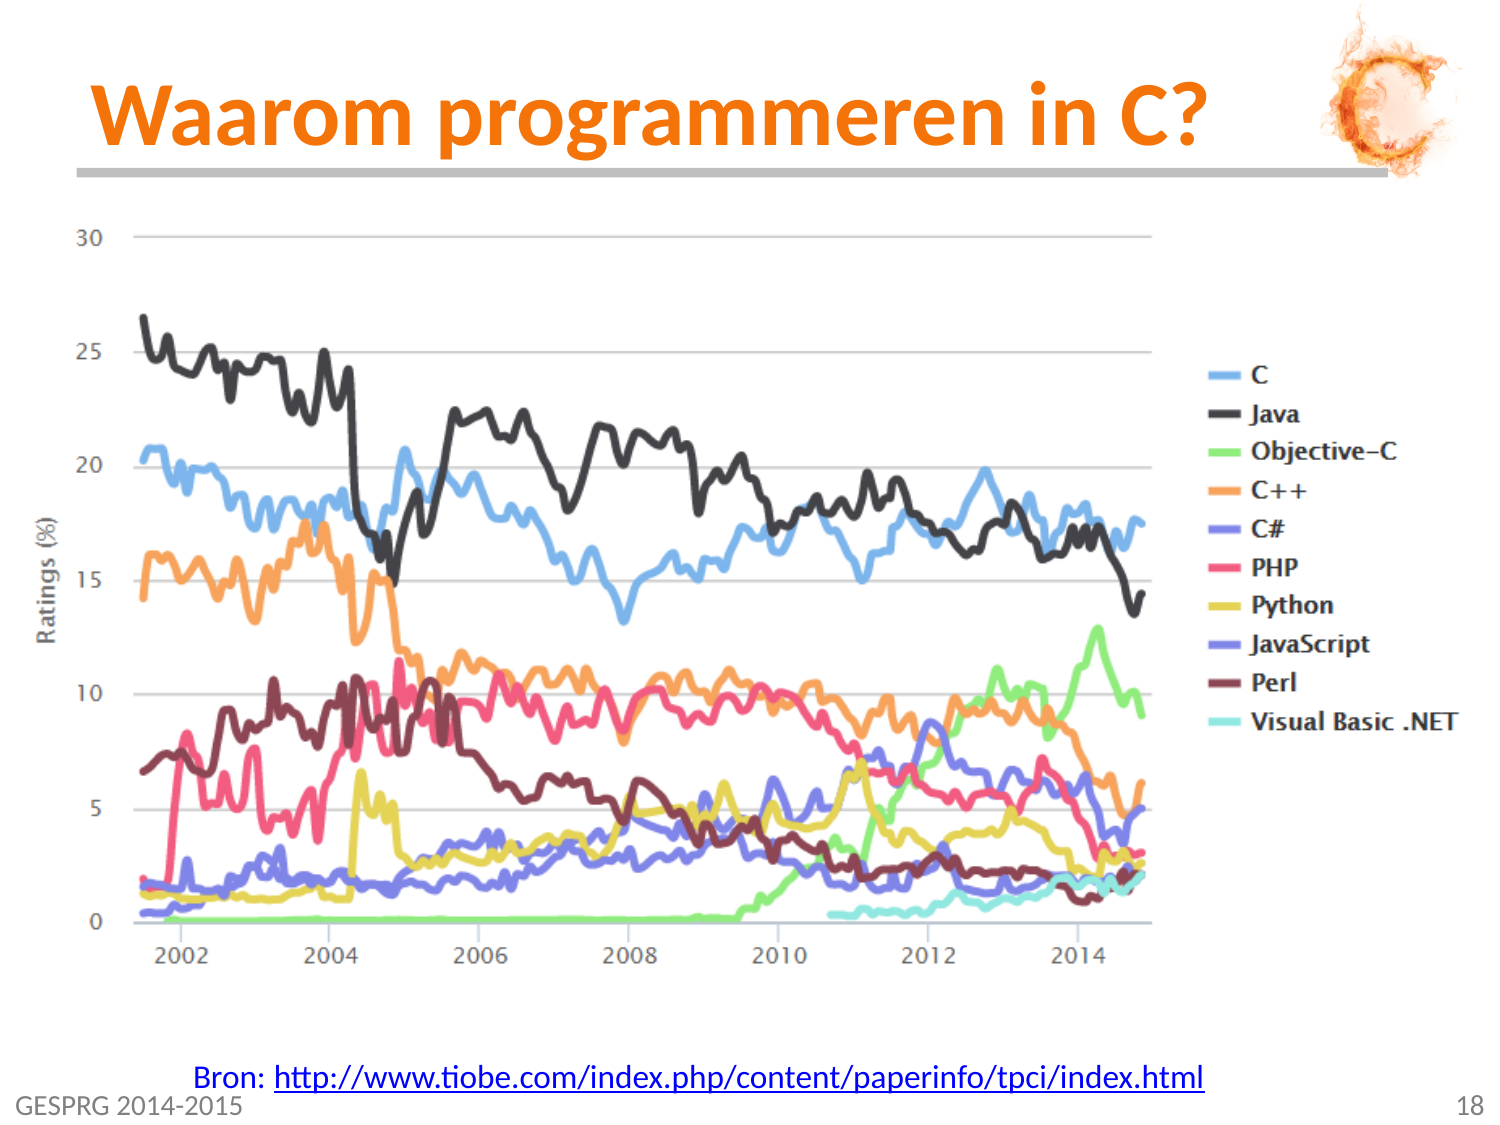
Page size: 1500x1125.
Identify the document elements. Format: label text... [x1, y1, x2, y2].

picture [1316, 0, 1471, 185]
text_box Bron: http://www.tiobe.com/index.php/content/paperinfo/tpci/index.html [178, 1048, 1341, 1103]
title Waarom programmeren in C? [75, 45, 1425, 173]
slide_number 18 [1149, 1082, 1500, 1125]
slide_number GESPRG 2014-2015 [0, 1082, 350, 1125]
picture [19, 204, 1476, 988]
